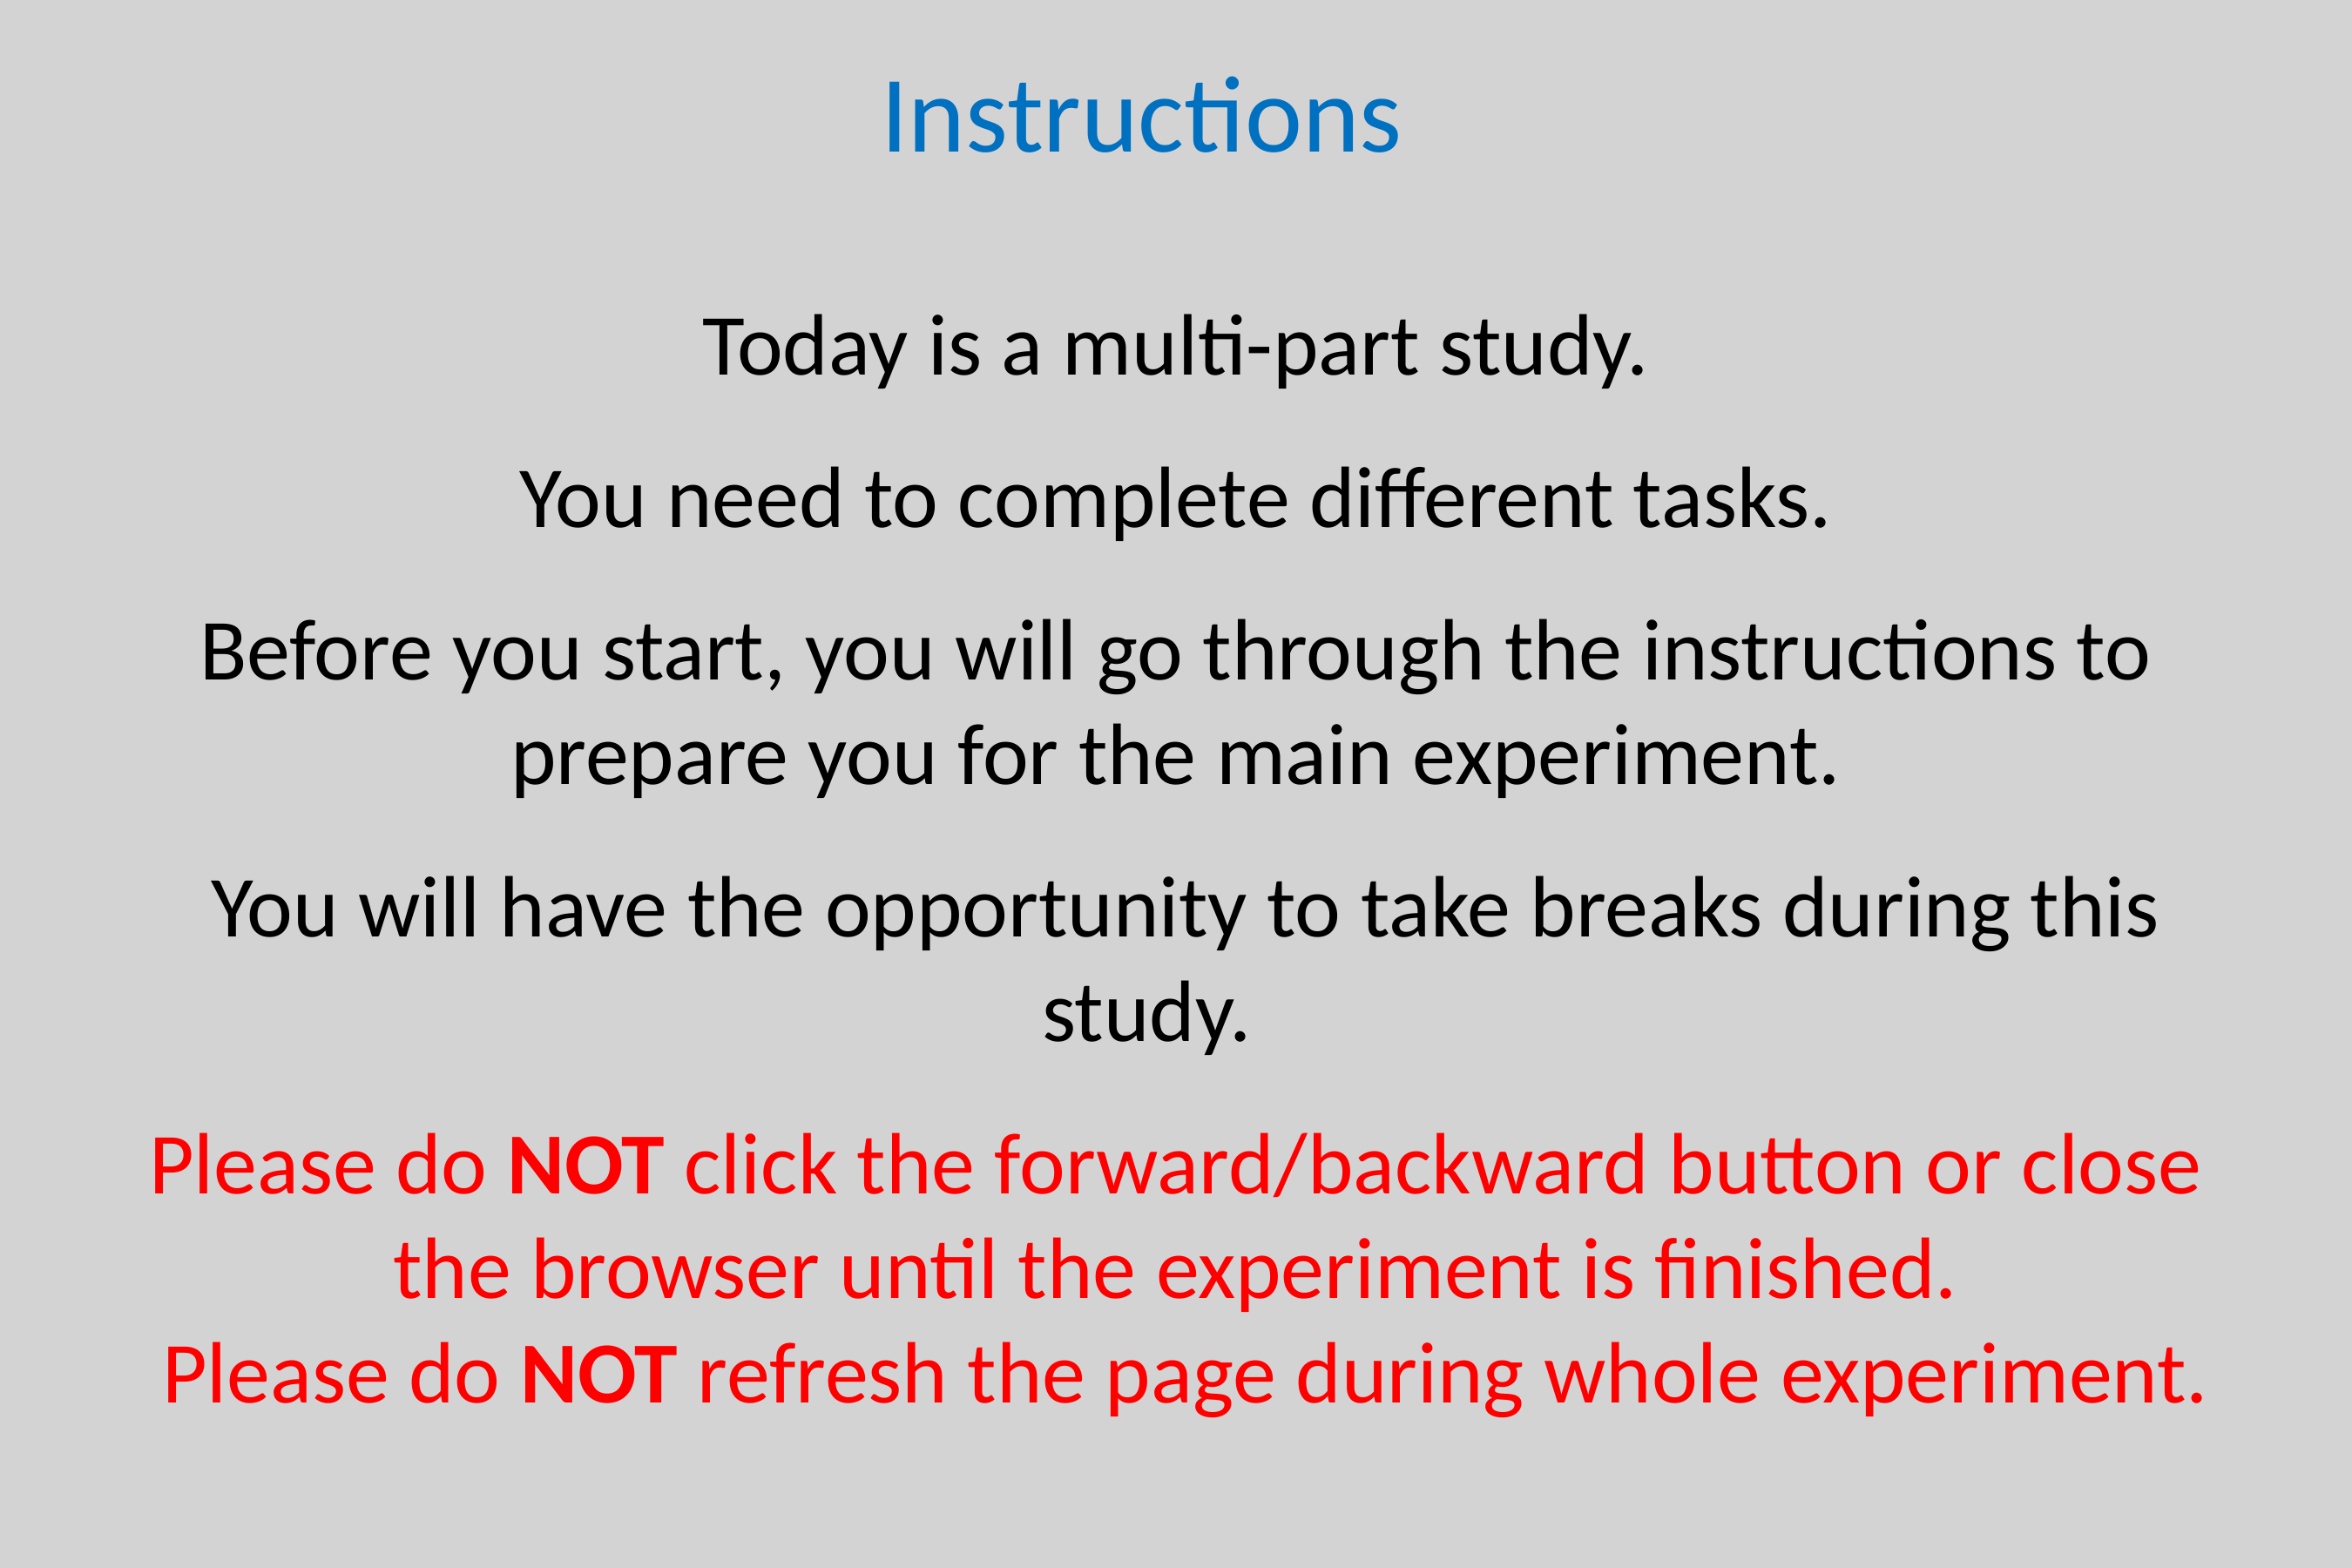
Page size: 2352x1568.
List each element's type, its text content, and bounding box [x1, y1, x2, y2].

text_box Instructions [168, 37, 2115, 181]
text_box Today is a multi-part study. You need to complete different tasks. Before you start, you will go through the instructions to prepare you for the main experiment. You will have the opportunity to take breaks during this study. Please do NOT click the forward/backward button or close the browser until the experiment is finished. Please do NOT refresh the page during whole experiment. [84, 281, 2268, 1427]
